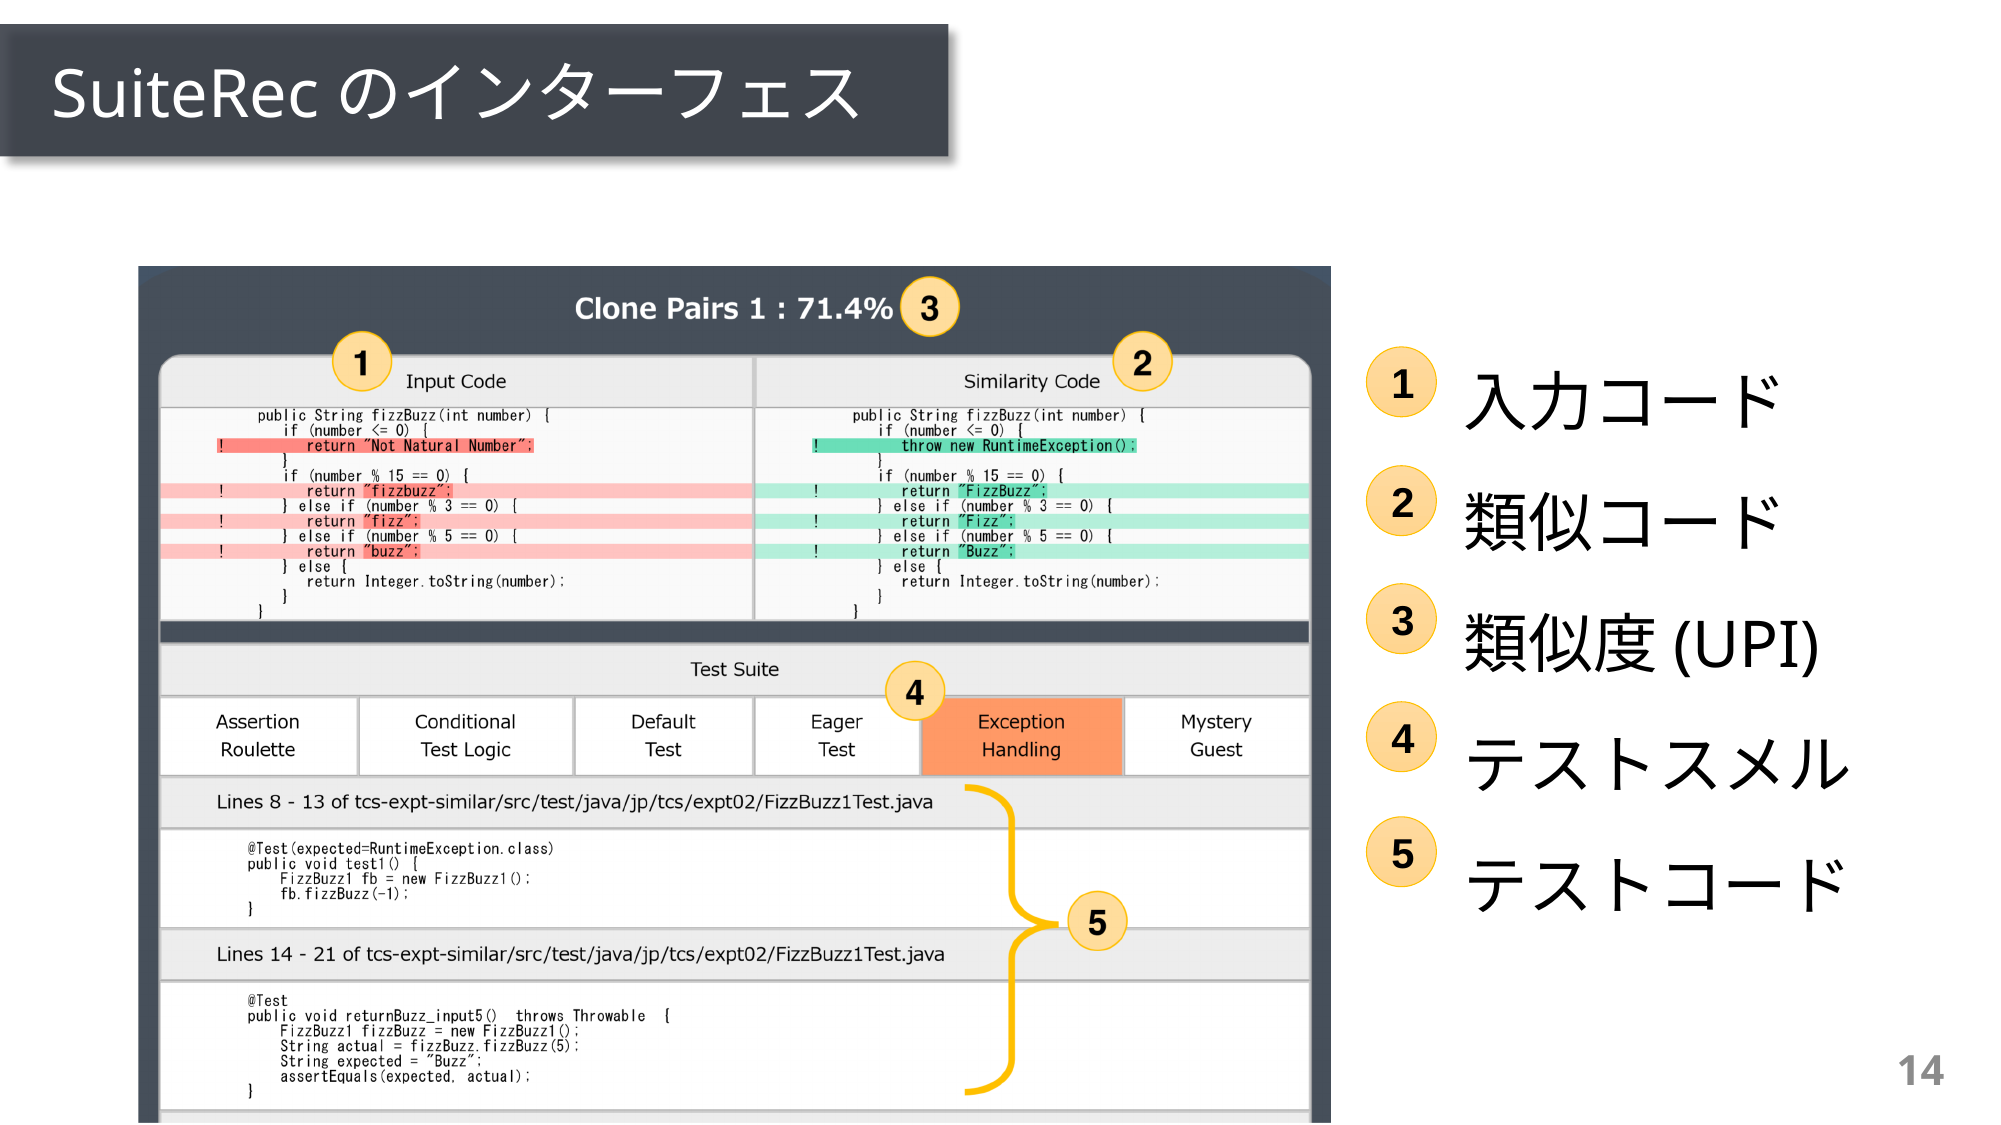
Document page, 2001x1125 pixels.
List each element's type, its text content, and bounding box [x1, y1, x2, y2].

title SuiteRecのインターフェス [36, 36, 957, 156]
picture [138, 266, 1332, 1125]
text_box 4 [1365, 701, 1437, 773]
text_box 2 [1365, 465, 1437, 537]
text_box 5 [1365, 816, 1437, 888]
text_box 3 [1365, 583, 1437, 655]
text_box 1 [1365, 346, 1437, 418]
text_box 入力コード 類似コード 類似度(UPI) テストスメル テストコード [1448, 329, 1904, 935]
